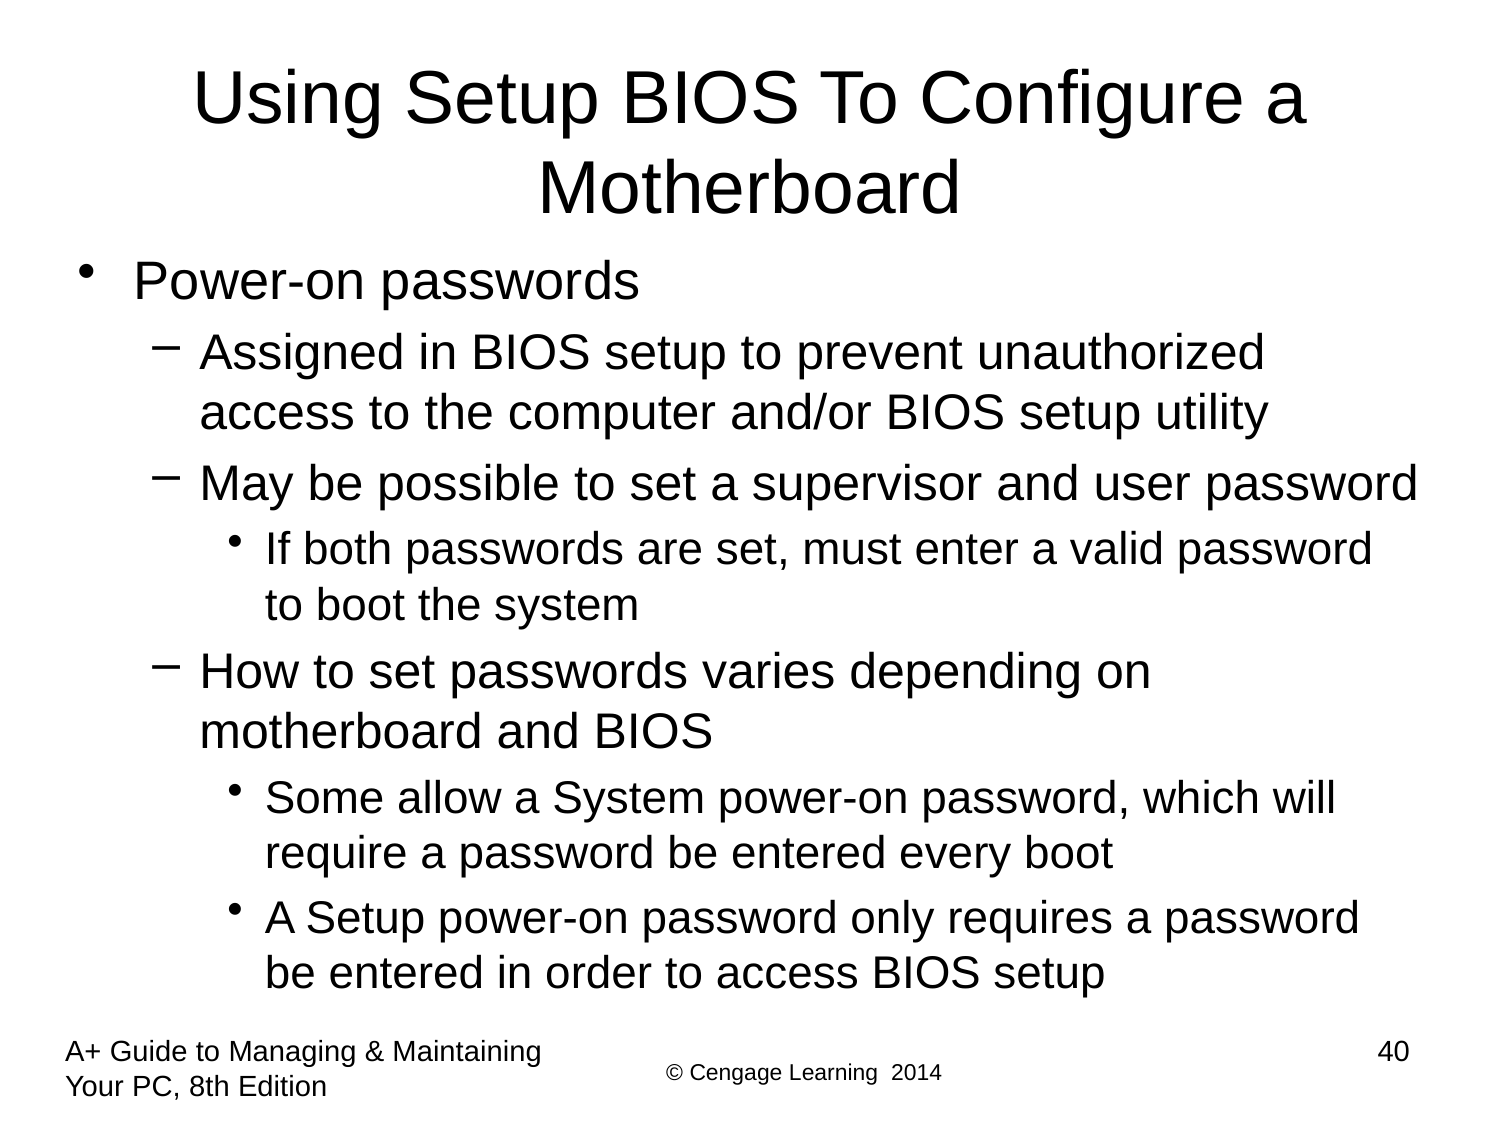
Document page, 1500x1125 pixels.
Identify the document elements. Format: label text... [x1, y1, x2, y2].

footer A+ Guide to Managing & Maintaining Your PC, 8th Edition [49, 1024, 613, 1104]
list Power-on passwords Assigned in BIOS setup to prevent unauthorized access to the computer and/or BIOS setup utility May be possible to set a supervisor and user password If both passwords are set, must enter a valid password to boot the system How to set passwords varies depending on motherboard and BIOS Some allow a System power-on password, which will require a password be entered every boot A Setup power-on password only requires a password be entered in order to access BIOS setup [62, 237, 1438, 980]
title Using Setup BIOS To Configure a Motherboard [75, 45, 1425, 233]
slide_number 40 [1074, 1024, 1426, 1103]
